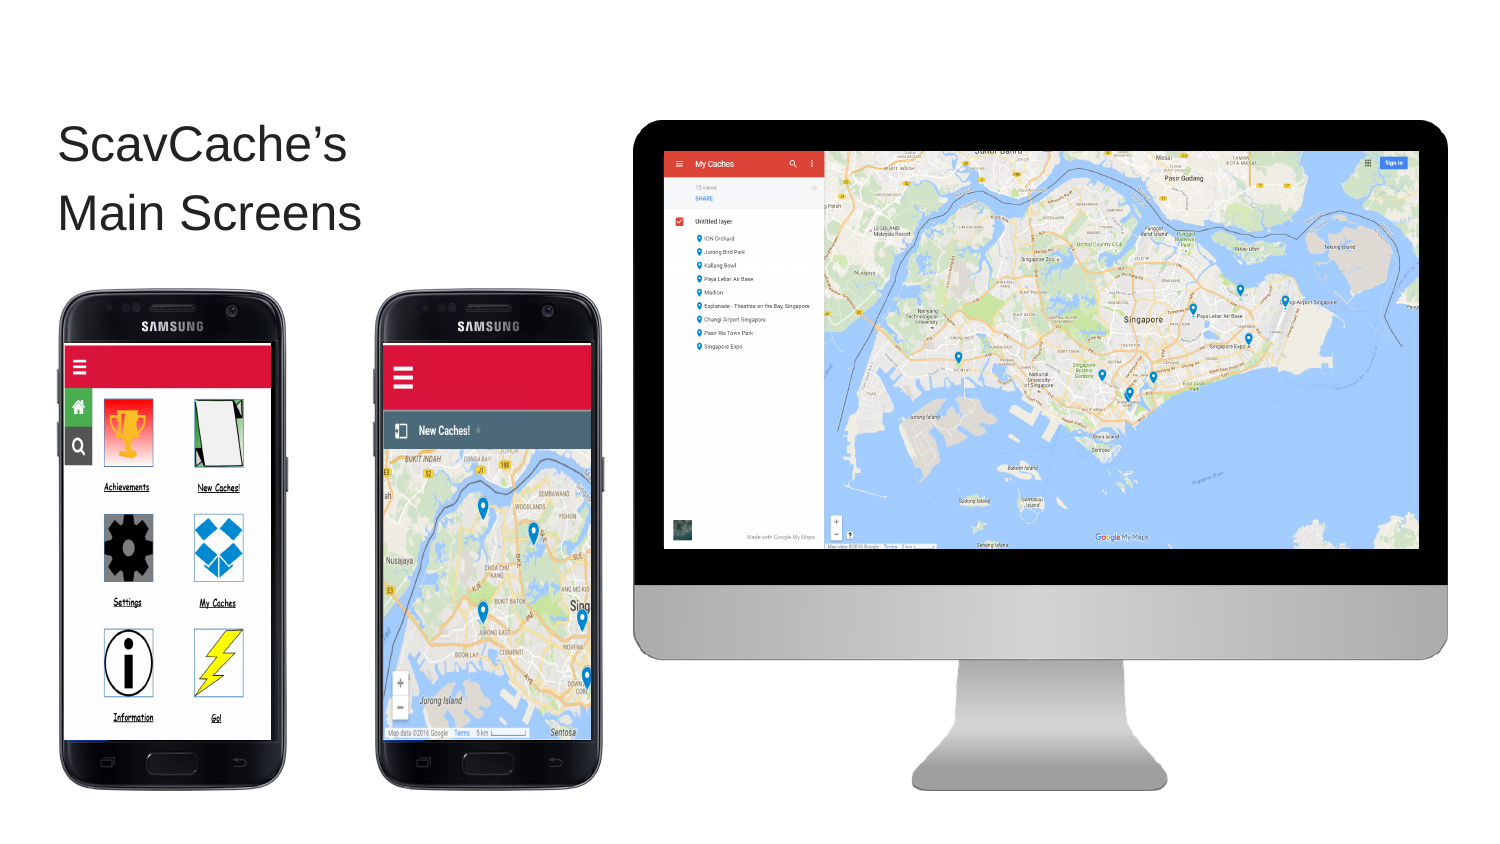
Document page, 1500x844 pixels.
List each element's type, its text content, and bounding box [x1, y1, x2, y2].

text_box ScavCache’s Main Screens [42, 0, 393, 344]
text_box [633, 120, 1449, 792]
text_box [54, 288, 607, 792]
